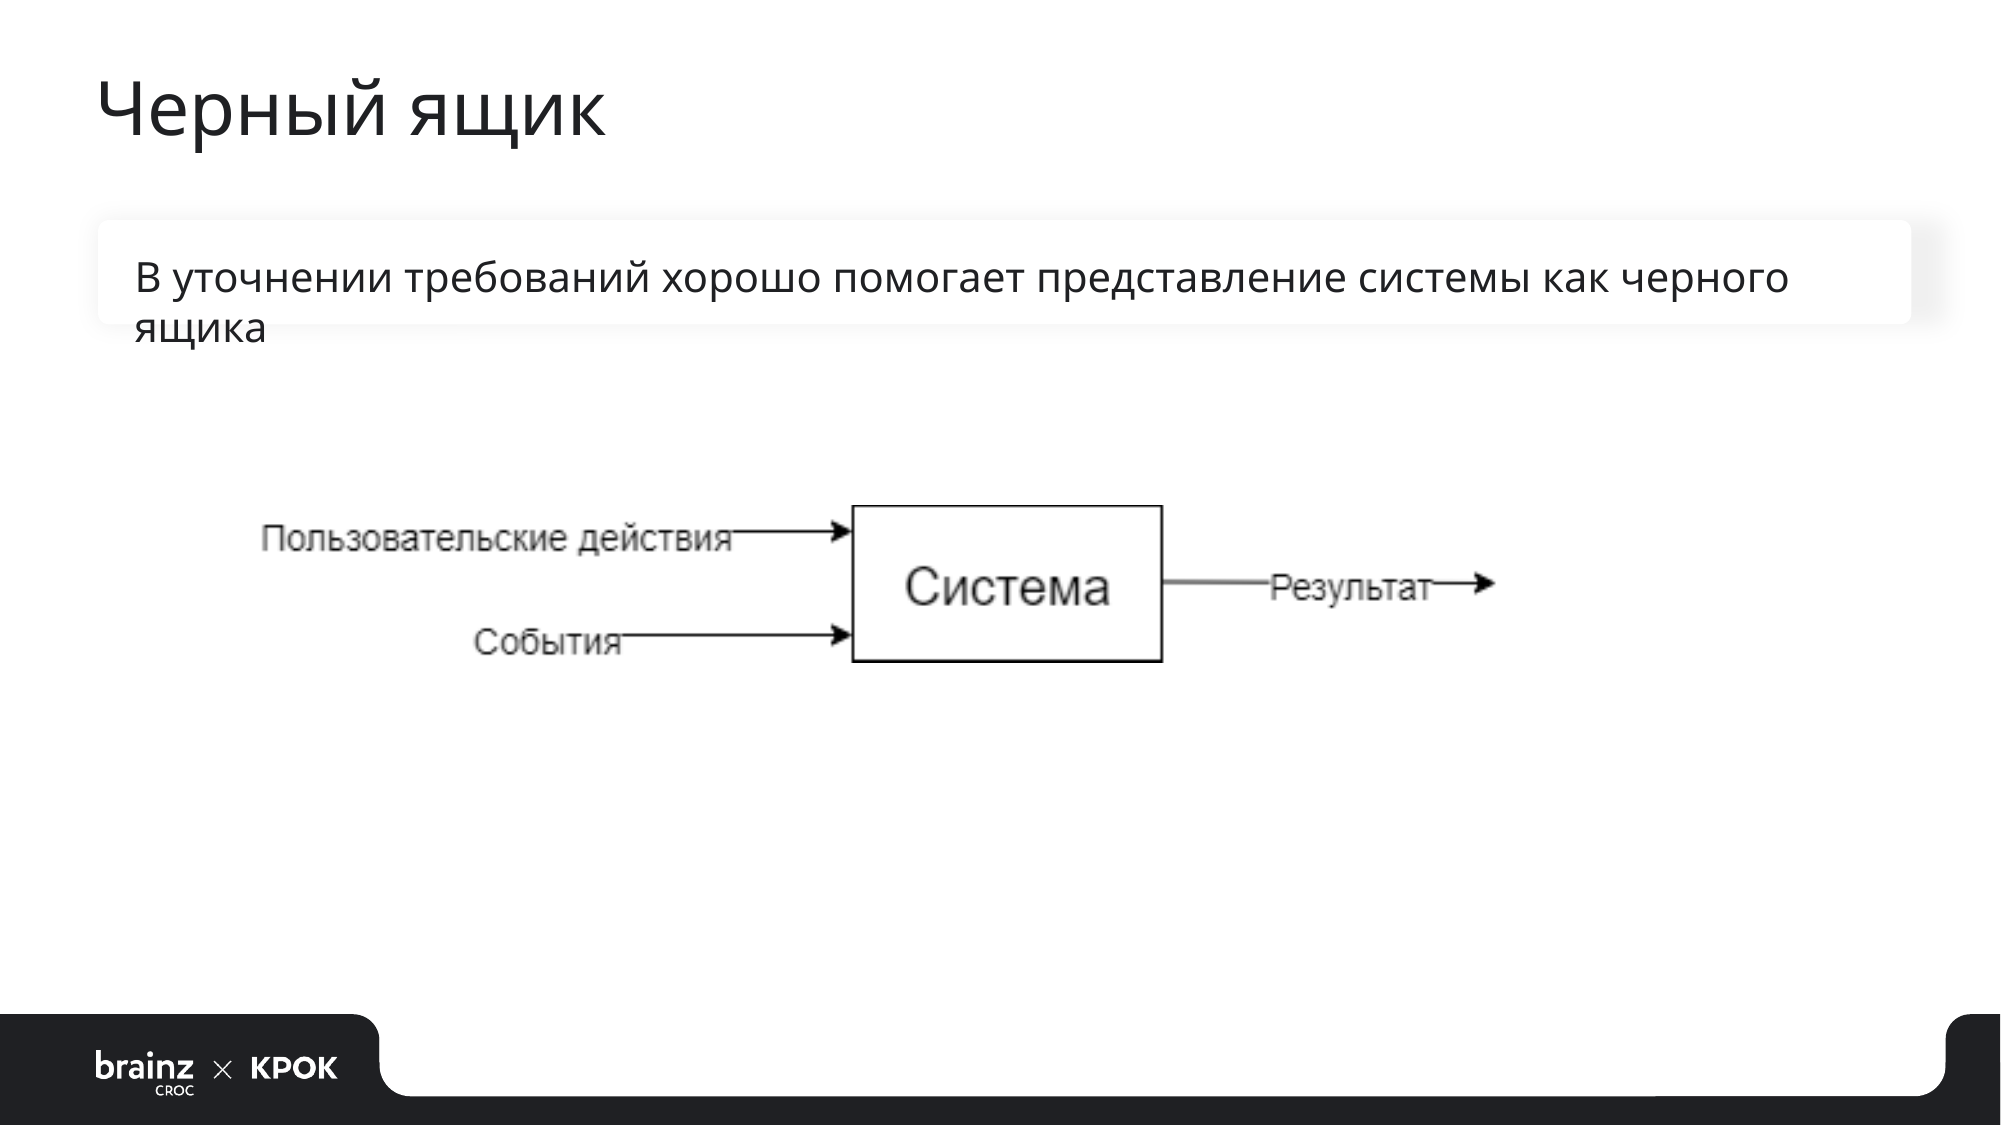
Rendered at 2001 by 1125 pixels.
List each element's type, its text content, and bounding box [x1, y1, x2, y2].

text_box [97, 219, 1913, 326]
text_box В уточнении требований хорошо помогает представление системы как черного ящика [119, 242, 1848, 358]
title Черный ящик [80, 58, 1806, 164]
picture [96, 1050, 338, 1096]
picture [258, 505, 1519, 663]
